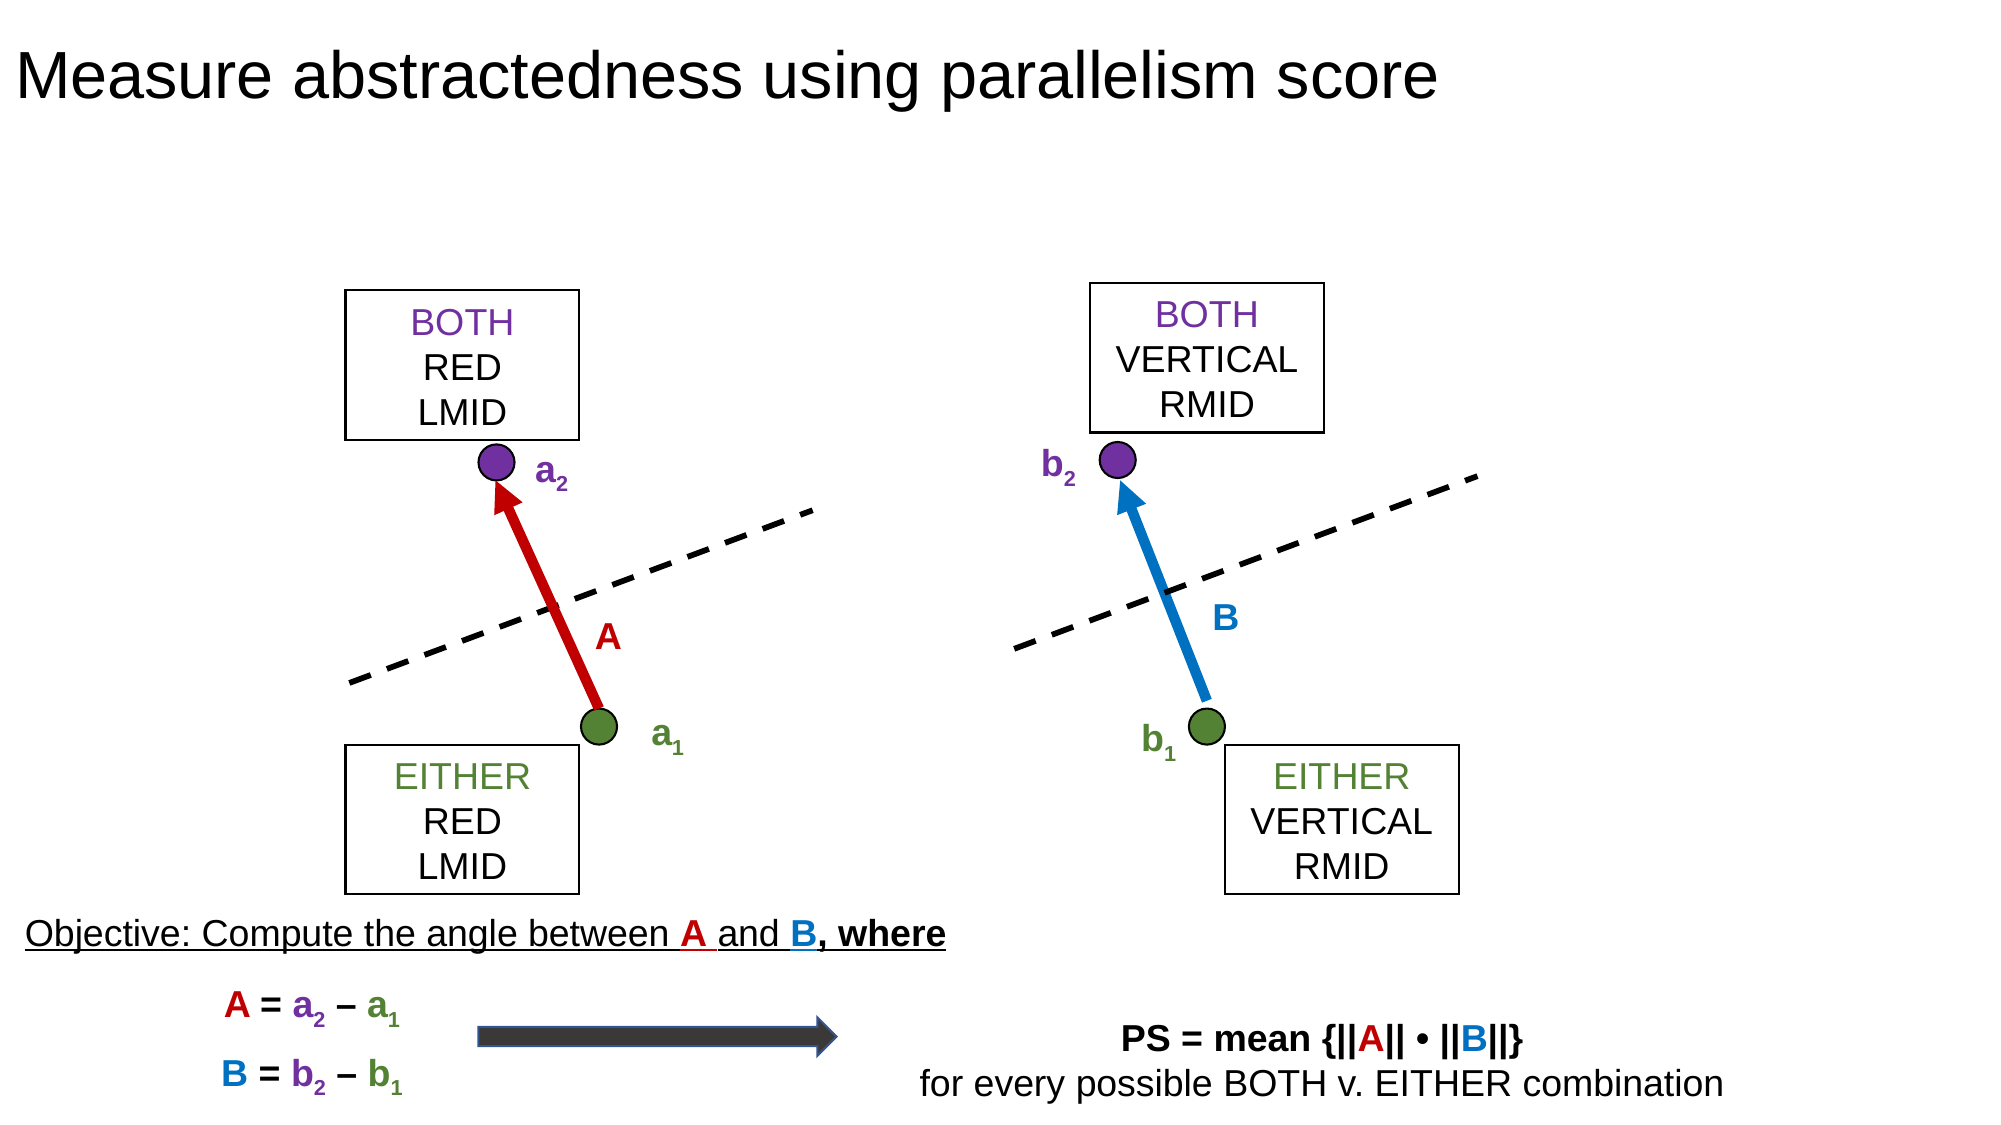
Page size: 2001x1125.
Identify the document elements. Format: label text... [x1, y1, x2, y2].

title Measure abstractedness using parallelism score [0, 3, 1931, 150]
text_box b1 [1126, 706, 1192, 773]
text_box EITHER VERTICAL RMID [1224, 744, 1460, 895]
text_box PS = mean {||A|| • ||B||} for every possible BOTH v. EITHER combination [904, 1006, 1740, 1111]
text_box a2 [520, 437, 583, 480]
text_box b2 [1026, 432, 1091, 476]
text_box [477, 1014, 838, 1059]
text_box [495, 480, 599, 709]
text_box a1 [636, 700, 699, 767]
text_box A = a2 – a1 [209, 972, 415, 1039]
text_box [599, 510, 813, 683]
text_box [477, 443, 516, 482]
text_box [1192, 707, 1227, 746]
text_box Objective: Compute the angle between A and B, where [10, 901, 962, 962]
text_box [1098, 440, 1137, 476]
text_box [349, 510, 495, 683]
text_box B = b2 – b1 [206, 1041, 418, 1108]
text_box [1014, 476, 1478, 649]
text_box [579, 708, 619, 746]
text_box EITHER RED LMID [344, 744, 580, 895]
text_box BOTH VERTICAL RMID [1089, 282, 1325, 434]
text_box BOTH RED LMID [344, 289, 580, 441]
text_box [1120, 649, 1207, 701]
